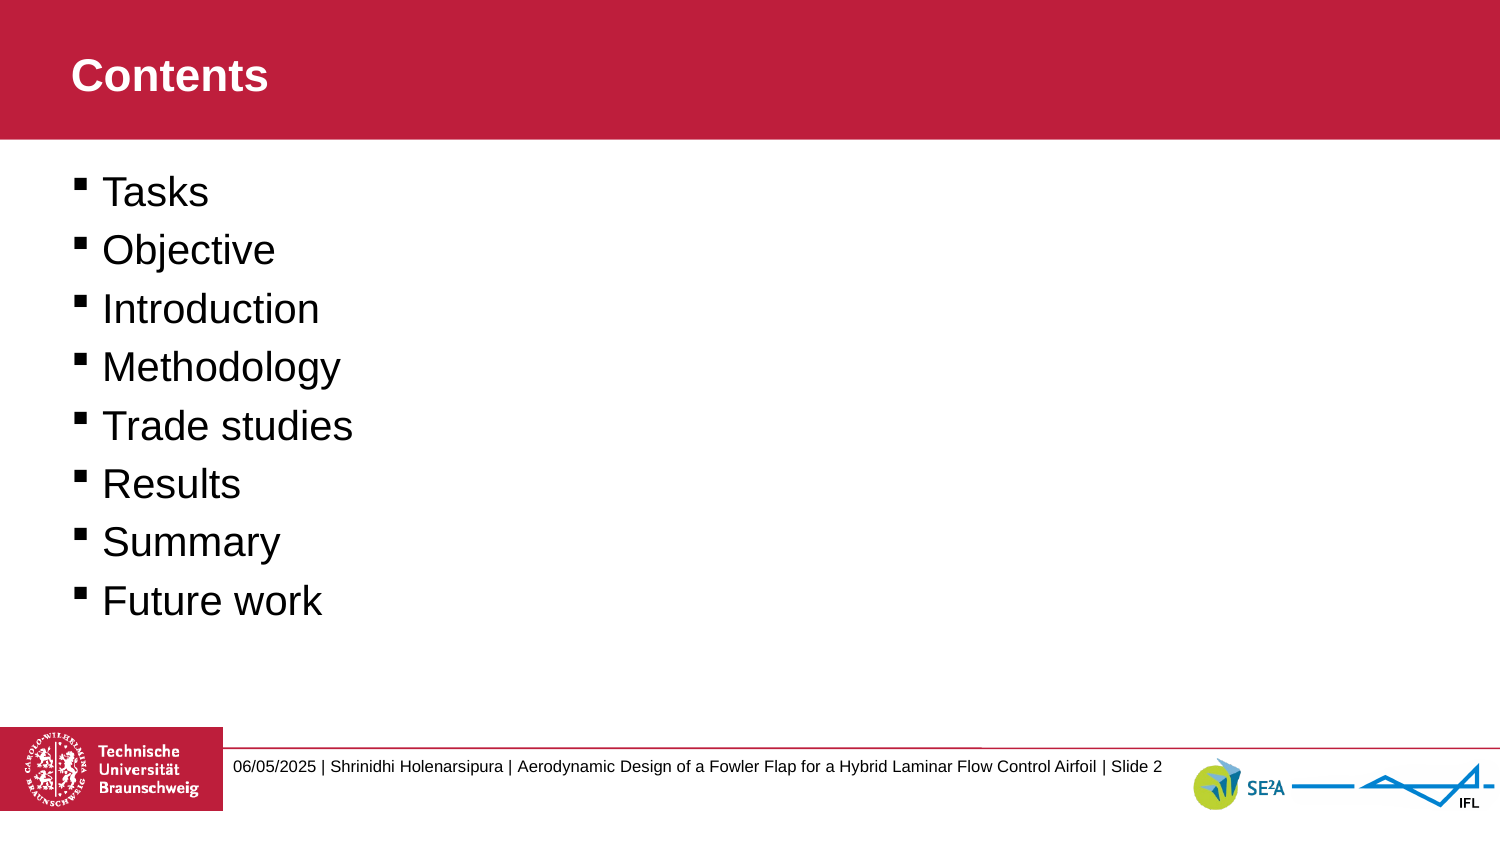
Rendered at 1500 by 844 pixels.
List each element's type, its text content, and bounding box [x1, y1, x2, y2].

picture [1175, 758, 1500, 811]
list Tasks Objective Introduction Methodology Trade studies Results Summary Future work [70, 164, 1445, 734]
text_box [0, 0, 1500, 140]
title Contents [70, 13, 1445, 102]
picture [0, 727, 223, 811]
